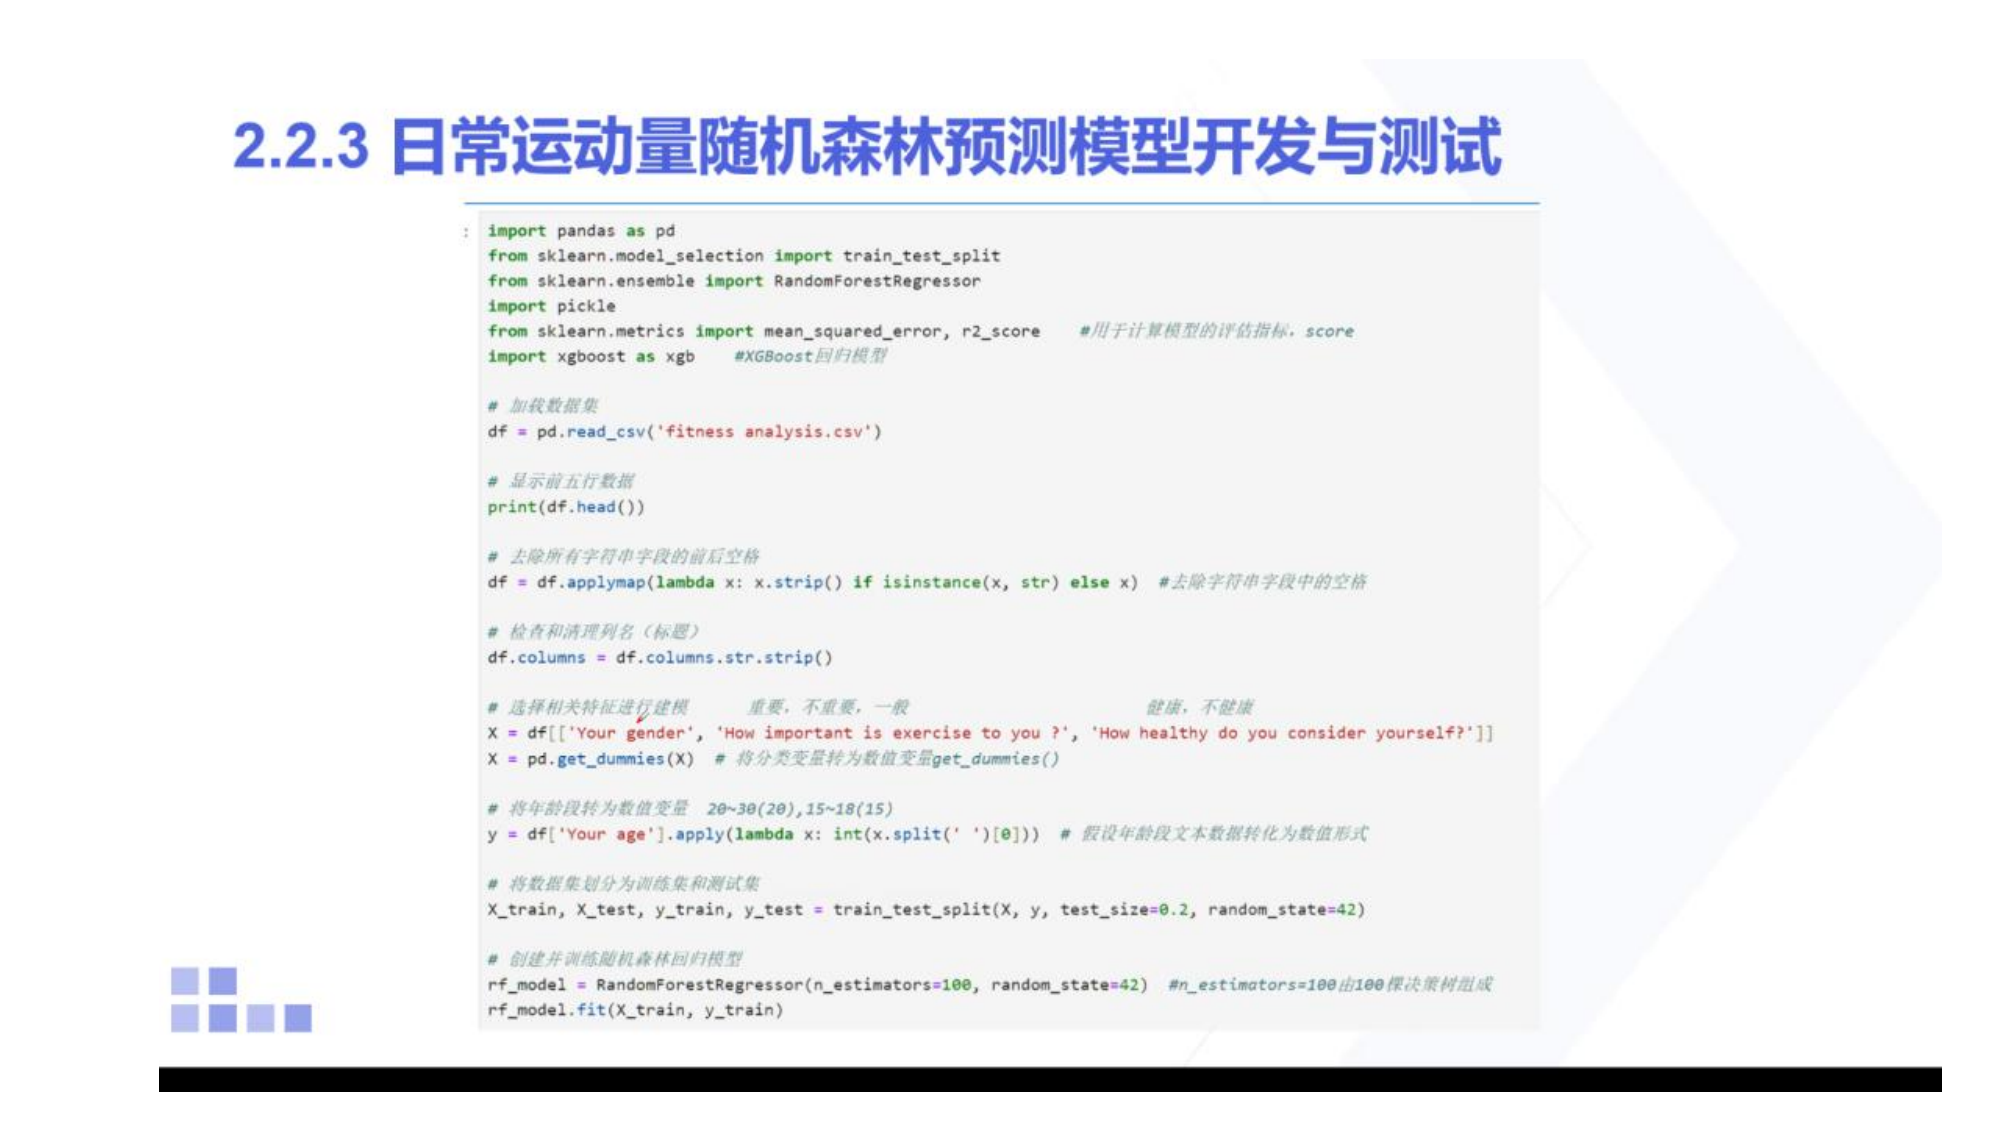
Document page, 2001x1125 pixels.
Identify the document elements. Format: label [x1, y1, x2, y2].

picture [159, 59, 1942, 1092]
